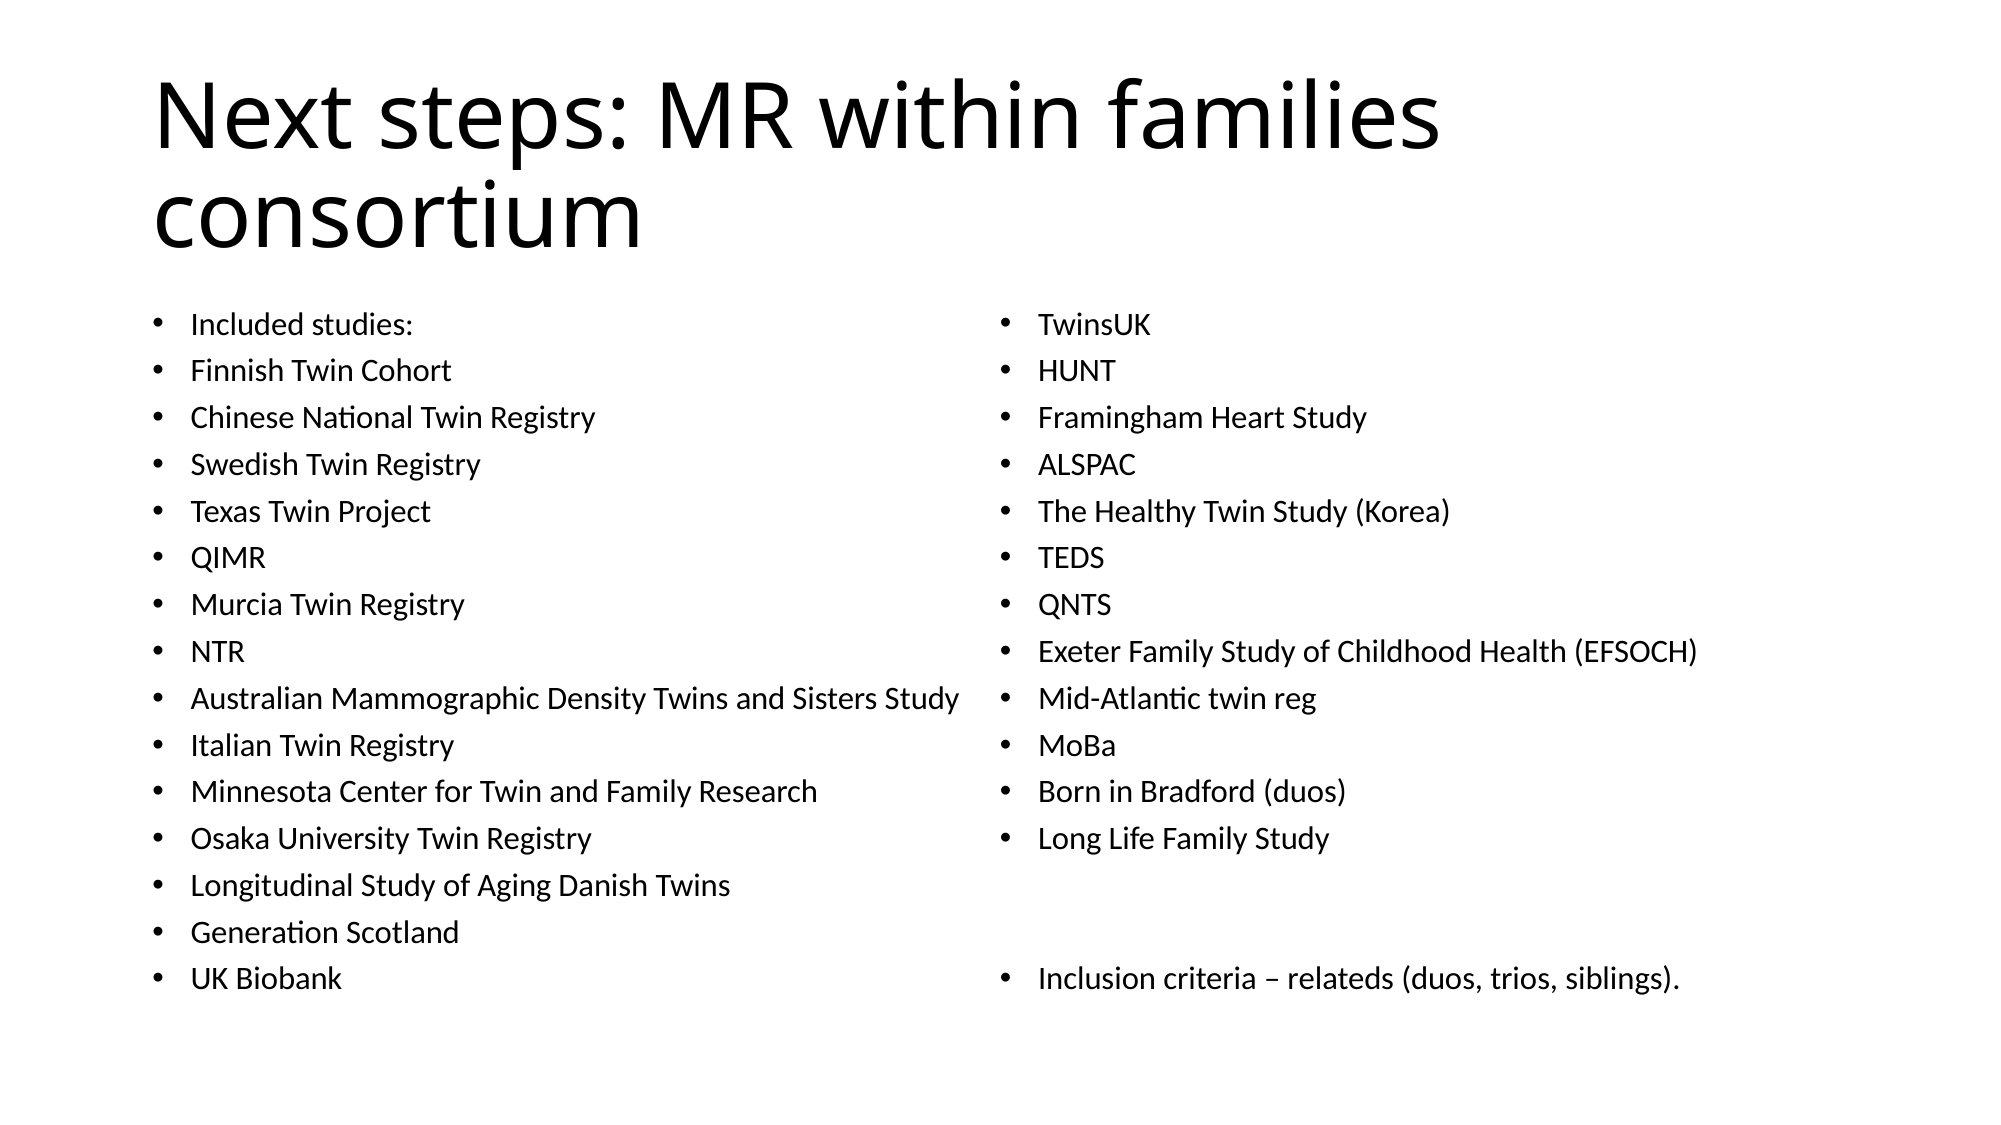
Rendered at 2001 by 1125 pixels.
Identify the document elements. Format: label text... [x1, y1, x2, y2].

list Included studies: Finnish Twin Cohort Chinese National Twin Registry Swedish Twin Registry Texas Twin Project QIMR Murcia Twin Registry NTR Australian Mammographic Density Twins and Sisters Study Italian Twin Registry Minnesota Center for Twin and Family Research Osaka University Twin Registry Longitudinal Study of Aging Danish Twins Generation Scotland UK Biobank TwinsUK HUNT Framingham Heart Study ALSPAC The Healthy Twin Study (Korea) TEDS QNTS Exeter Family Study of Childhood Health (EFSOCH) Mid-Atlantic twin reg MoBa Born in Bradford (duos) Long Life Family Study Inclusion criteria – relateds (duos, trios, siblings). [137, 299, 1863, 1014]
title Next steps: MR within families consortium [137, 59, 1863, 278]
